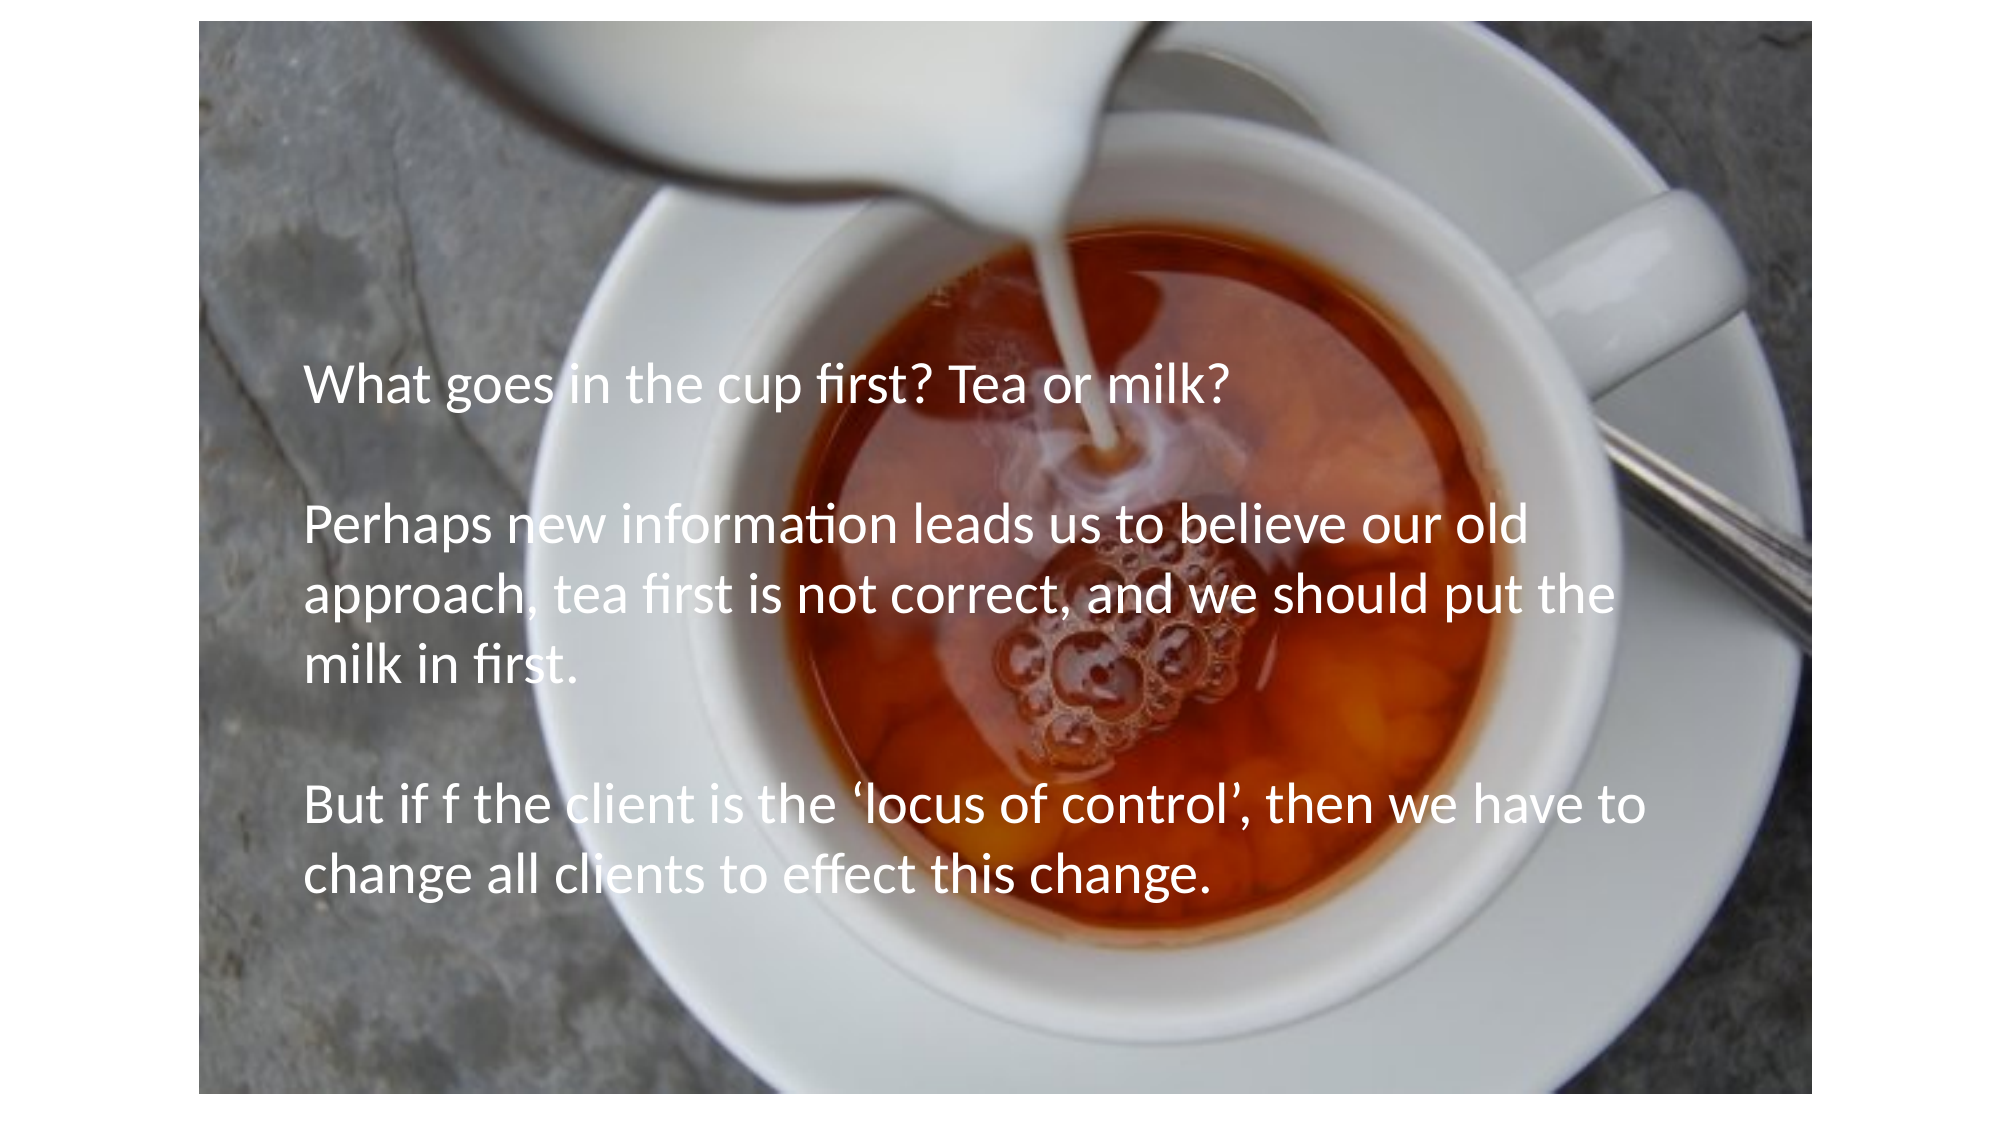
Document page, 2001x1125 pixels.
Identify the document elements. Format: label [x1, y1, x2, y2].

picture [199, 20, 1812, 1094]
